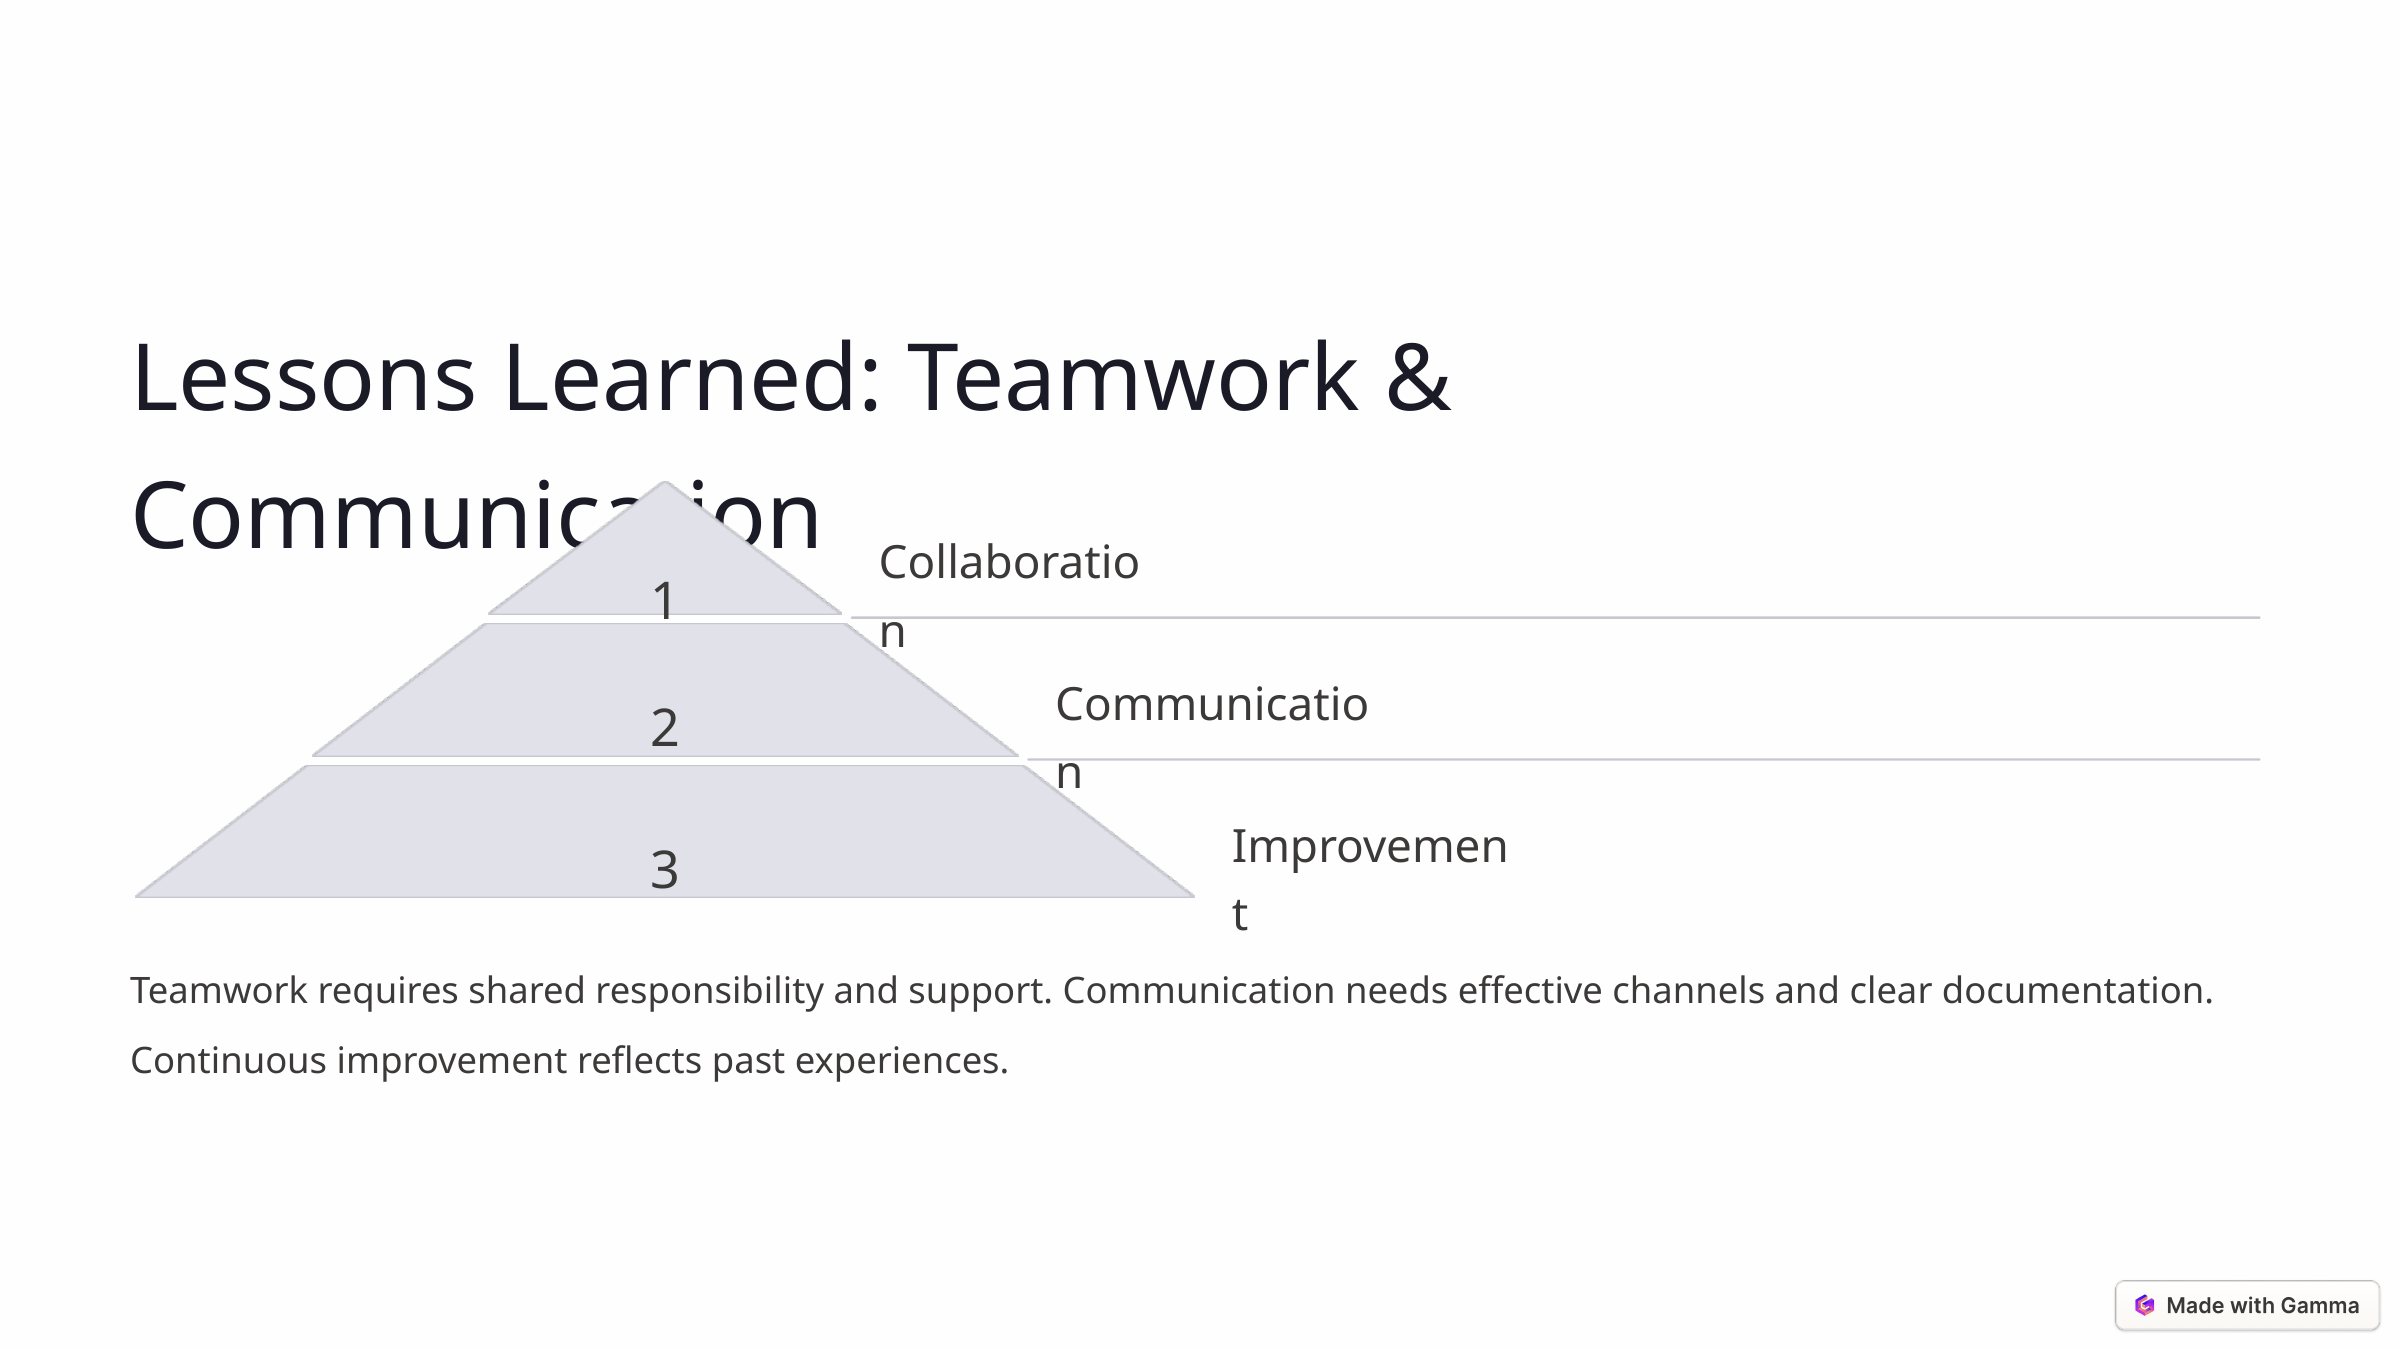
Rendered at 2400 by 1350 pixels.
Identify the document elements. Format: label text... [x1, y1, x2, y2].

text_box Communication [1055, 660, 1397, 719]
text_box Lessons Learned: Teamwork & Communication [130, 291, 2142, 408]
text_box Teamwork requires shared responsibility and support. Communication needs effective channels and clear documentation. Continuous improvement reflects past experiences. [130, 939, 2270, 1059]
picture [488, 481, 842, 615]
picture [2106, 1271, 2389, 1339]
picture [311, 623, 1019, 757]
picture [135, 765, 1195, 899]
text_box Collaboration [878, 518, 1168, 577]
text_box Improvement [1231, 802, 1521, 861]
